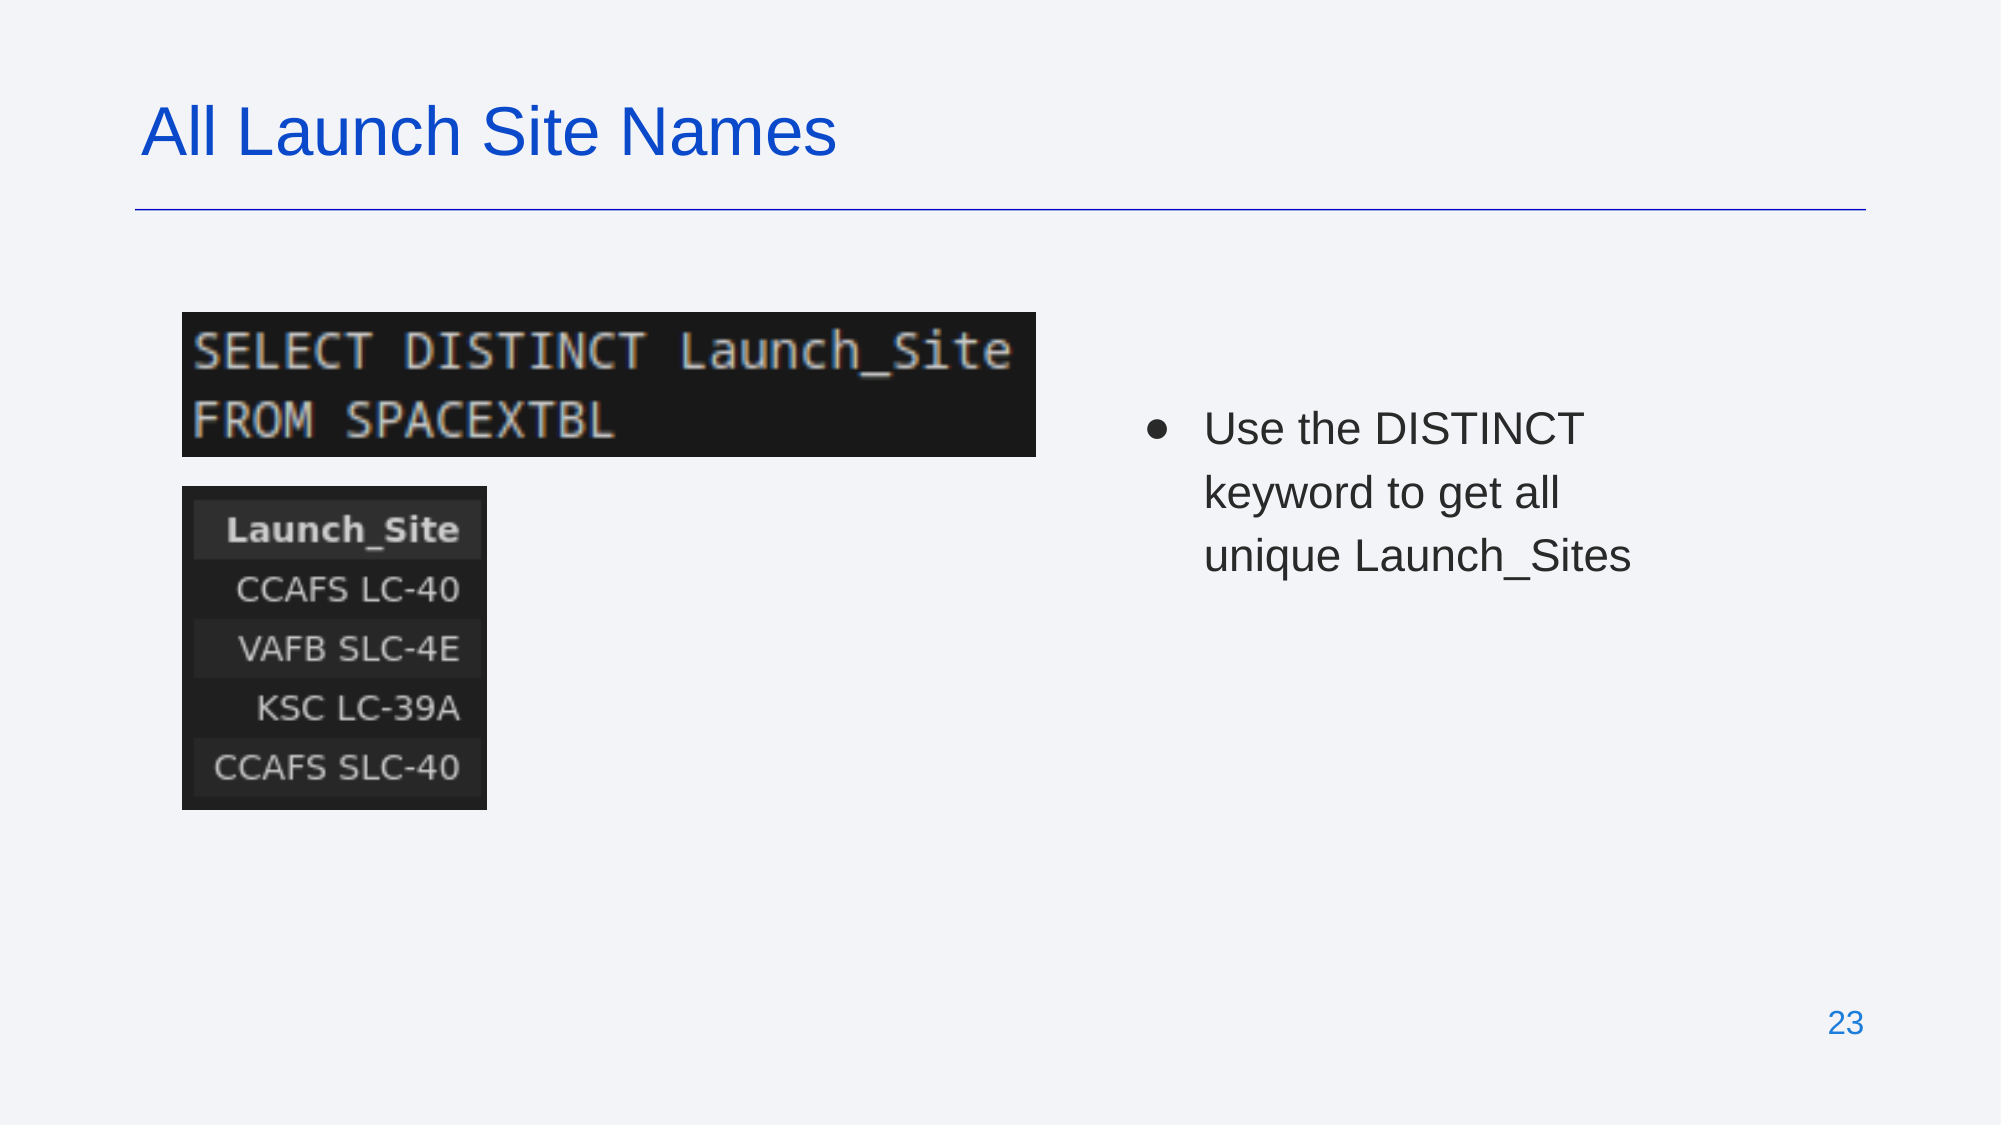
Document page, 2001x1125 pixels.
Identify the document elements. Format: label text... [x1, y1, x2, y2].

text_box All Launch Site Names [126, 88, 1852, 179]
picture [0, 0, 2001, 1125]
slide_number ‹#› [1429, 988, 1880, 1055]
list Use the DISTINCT keyword to get all unique Launch_Sites [1113, 299, 1725, 1014]
